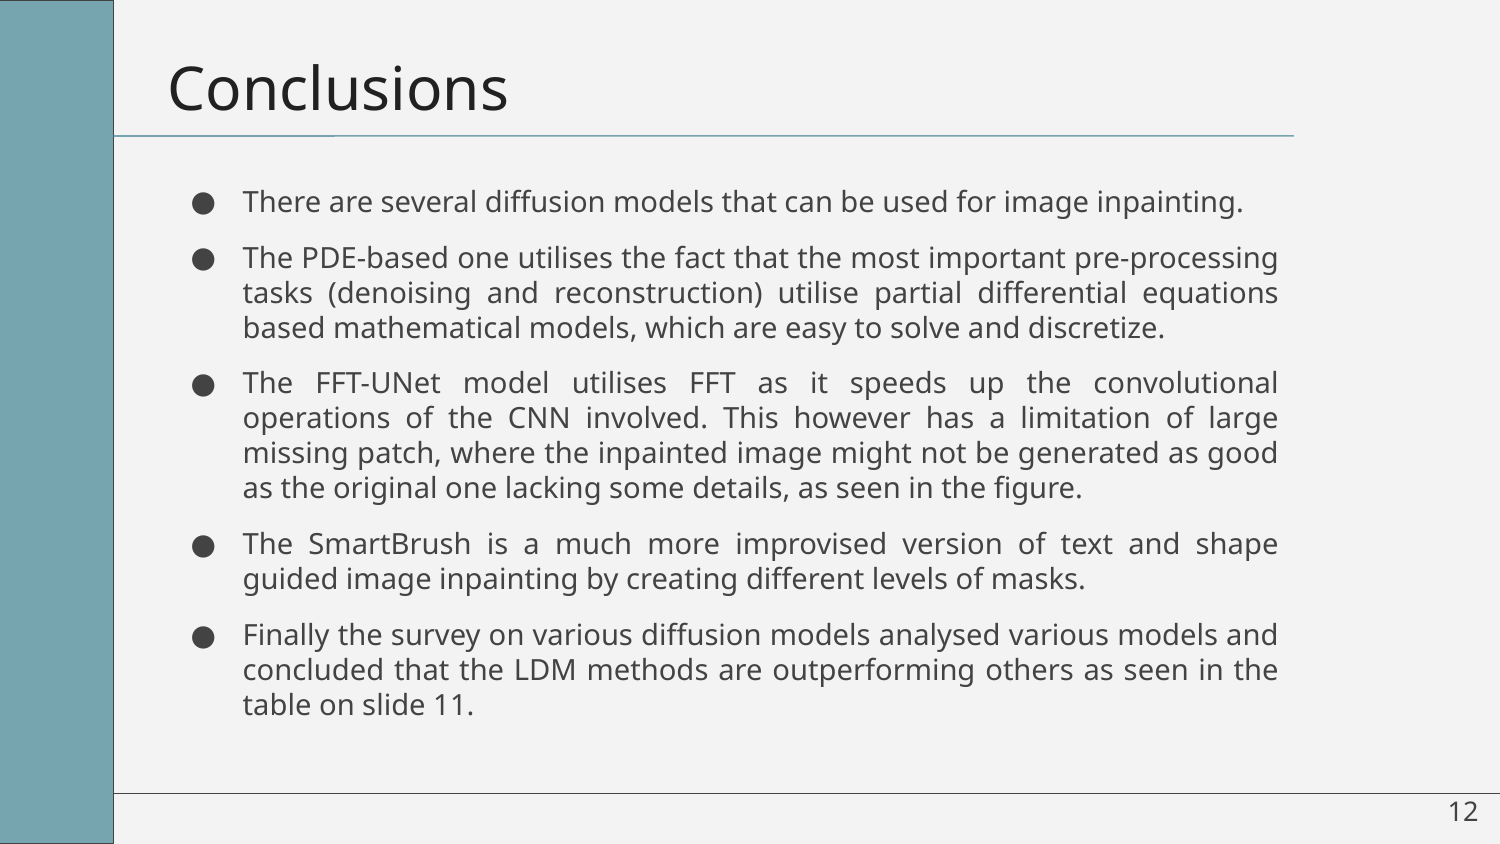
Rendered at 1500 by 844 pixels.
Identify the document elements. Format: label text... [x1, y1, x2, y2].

title Conclusions [152, 34, 1303, 129]
subtitle There are several diffusion models that can be used for image inpainting. The PDE-based one utilises the fact that the most important pre-processing tasks (denoising and reconstruction) utilise partial differential equations based mathematical models, which are easy to solve and discretize. The FFT-UNet model utilises FFT as it speeds up the convolutional operations of the CNN involved. This however has a limitation of large missing patch, where the inpainted image might not be generated as good as the original one lacking some details, as seen in the figure. The SmartBrush is a much more improvised version of text and shape guided image inpainting by creating different levels of masks. Finally the survey on various diffusion models analysed various models and concluded that the LDM methods are outperforming others as seen in the table on slide 11. [152, 168, 1295, 738]
slide_number ‹#› [1403, 779, 1494, 844]
